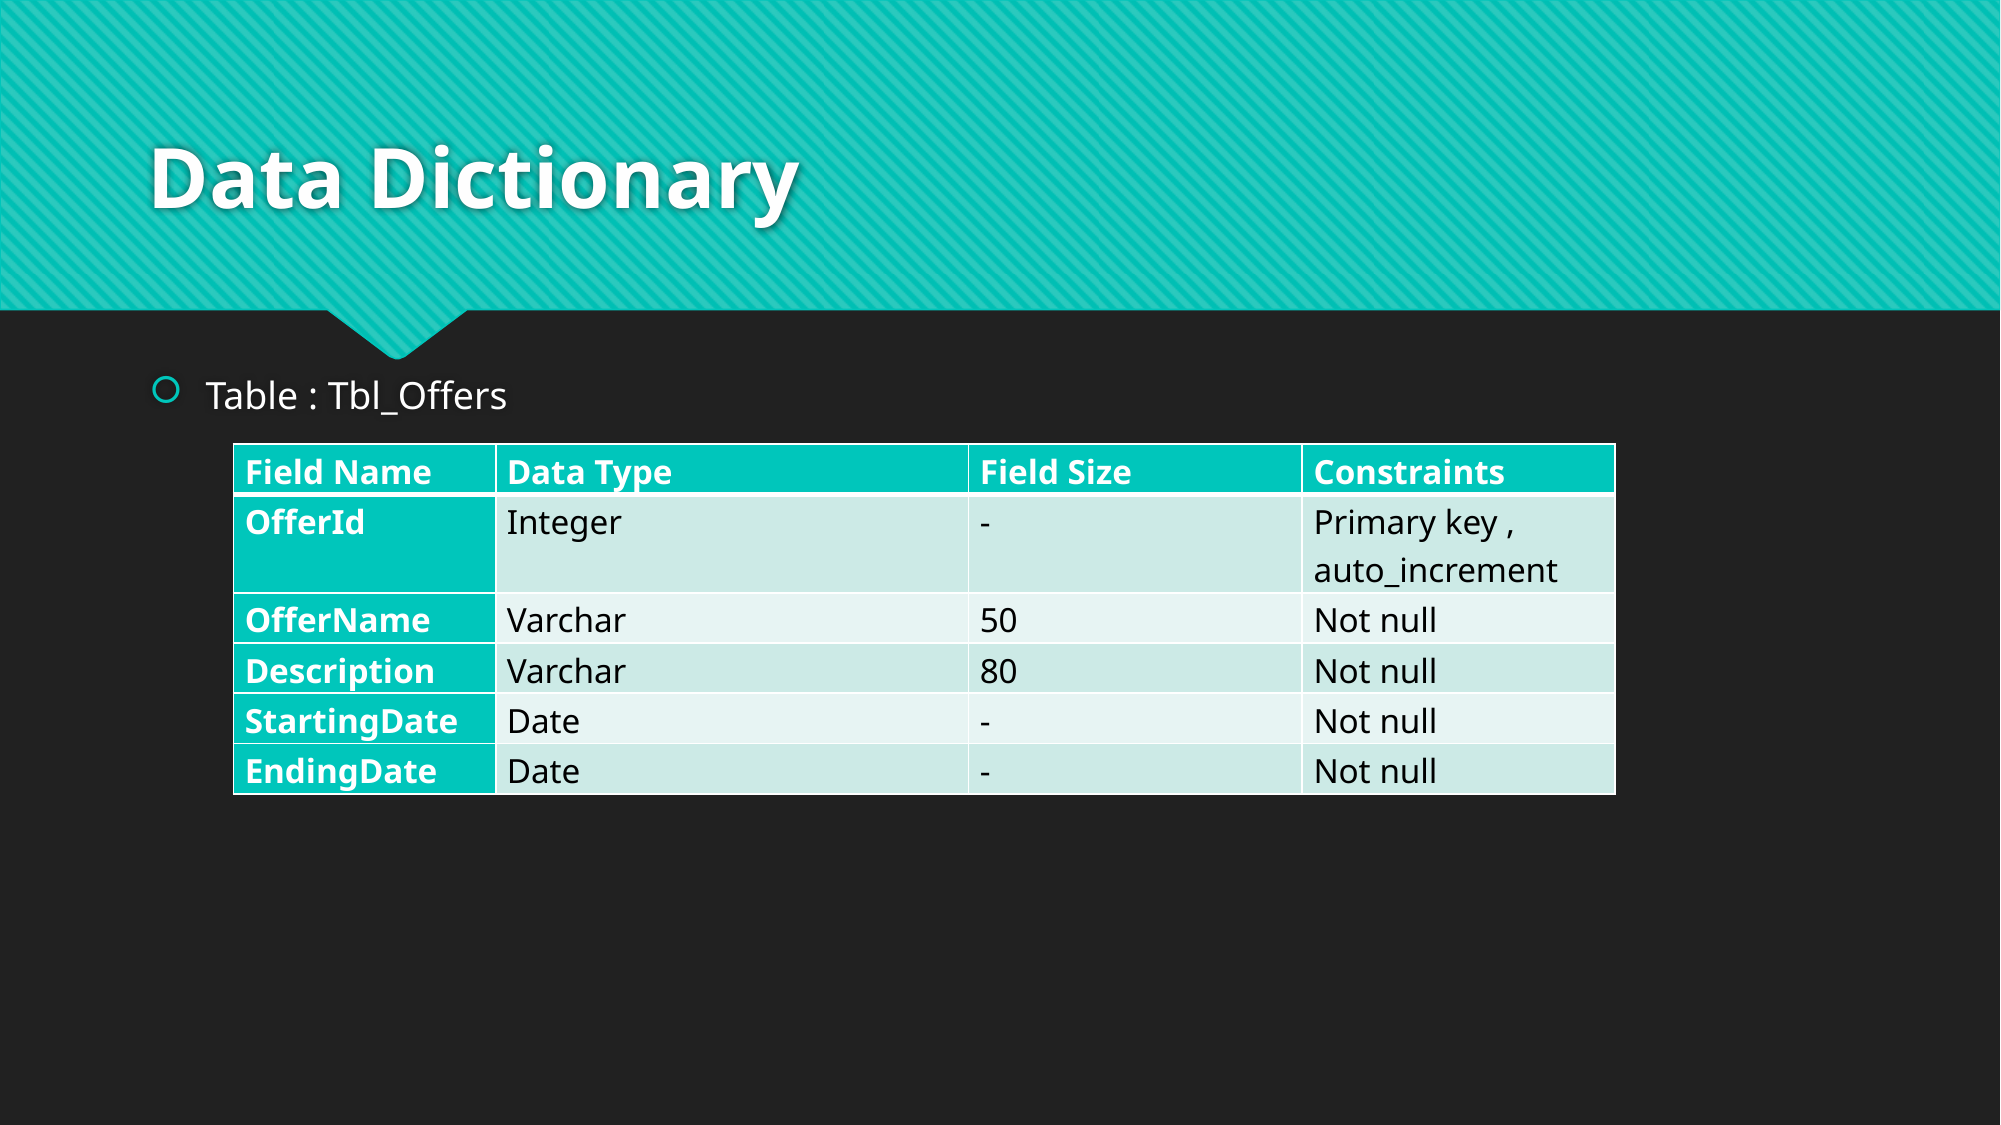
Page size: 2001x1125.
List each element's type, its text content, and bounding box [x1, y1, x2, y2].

table_cell Integer [497, 497, 968, 592]
table_cell - [969, 744, 1301, 793]
table_cell - [969, 694, 1301, 743]
table_cell Not null [1303, 644, 1614, 692]
table_cell OfferName [234, 594, 495, 642]
table_cell StartingDate [234, 694, 495, 743]
title Data Dictionary [132, 73, 1868, 233]
table_cell Not null [1303, 744, 1614, 793]
table_cell 80 [969, 644, 1301, 692]
table_cell - [969, 497, 1301, 592]
list Table : Tbl_Offers [134, 364, 1866, 962]
table_cell 50 [969, 594, 1301, 642]
table_cell Date [497, 744, 968, 793]
table_header Field Size [969, 445, 1301, 492]
table_header Constraints [1303, 445, 1614, 492]
table_cell Description [234, 644, 495, 692]
table_cell Date [497, 694, 968, 743]
table_cell Varchar [497, 594, 968, 642]
table_cell Varchar [497, 644, 968, 692]
table_cell Not null [1303, 694, 1614, 743]
table_cell OfferId [234, 497, 495, 592]
table_header Data Type [497, 445, 968, 492]
table_cell EndingDate [234, 744, 495, 793]
table_cell Not null [1303, 594, 1614, 642]
table_cell Primary key , auto_increment [1303, 497, 1614, 592]
table_header Field Name [234, 445, 495, 492]
